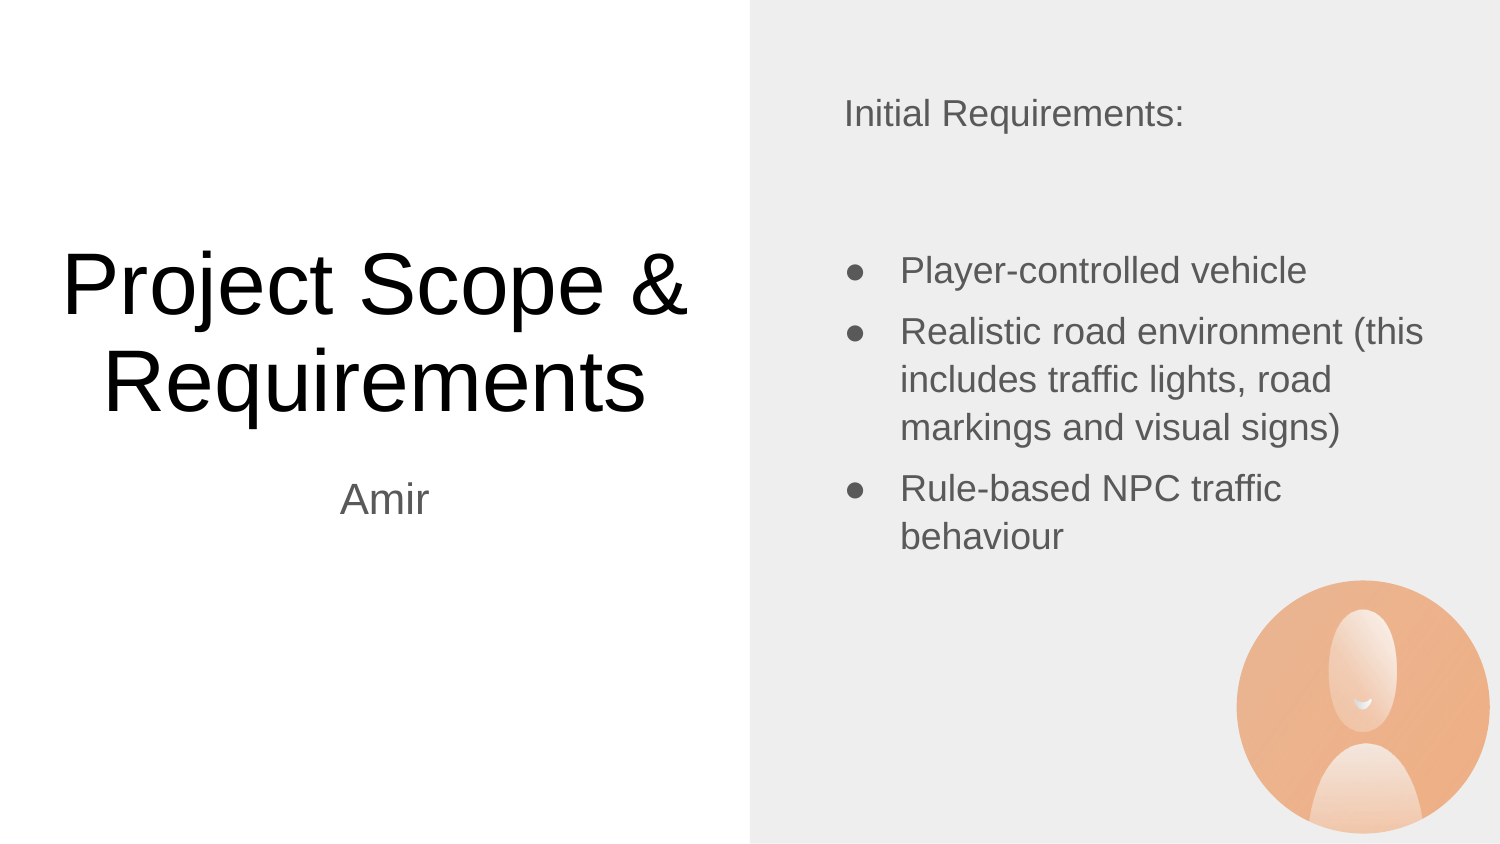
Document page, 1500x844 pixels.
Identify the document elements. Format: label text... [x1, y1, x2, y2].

list Player-controlled vehicle Realistic road environment (this includes traffic lights, road markings and visual signs) Rule-based NPC traffic behaviour [810, 202, 1440, 599]
picture [1236, 580, 1490, 834]
title Project Scope & Requirements [43, 202, 708, 446]
text_box Initial Requirements: [810, 71, 1440, 150]
text_box Amir [43, 459, 708, 663]
